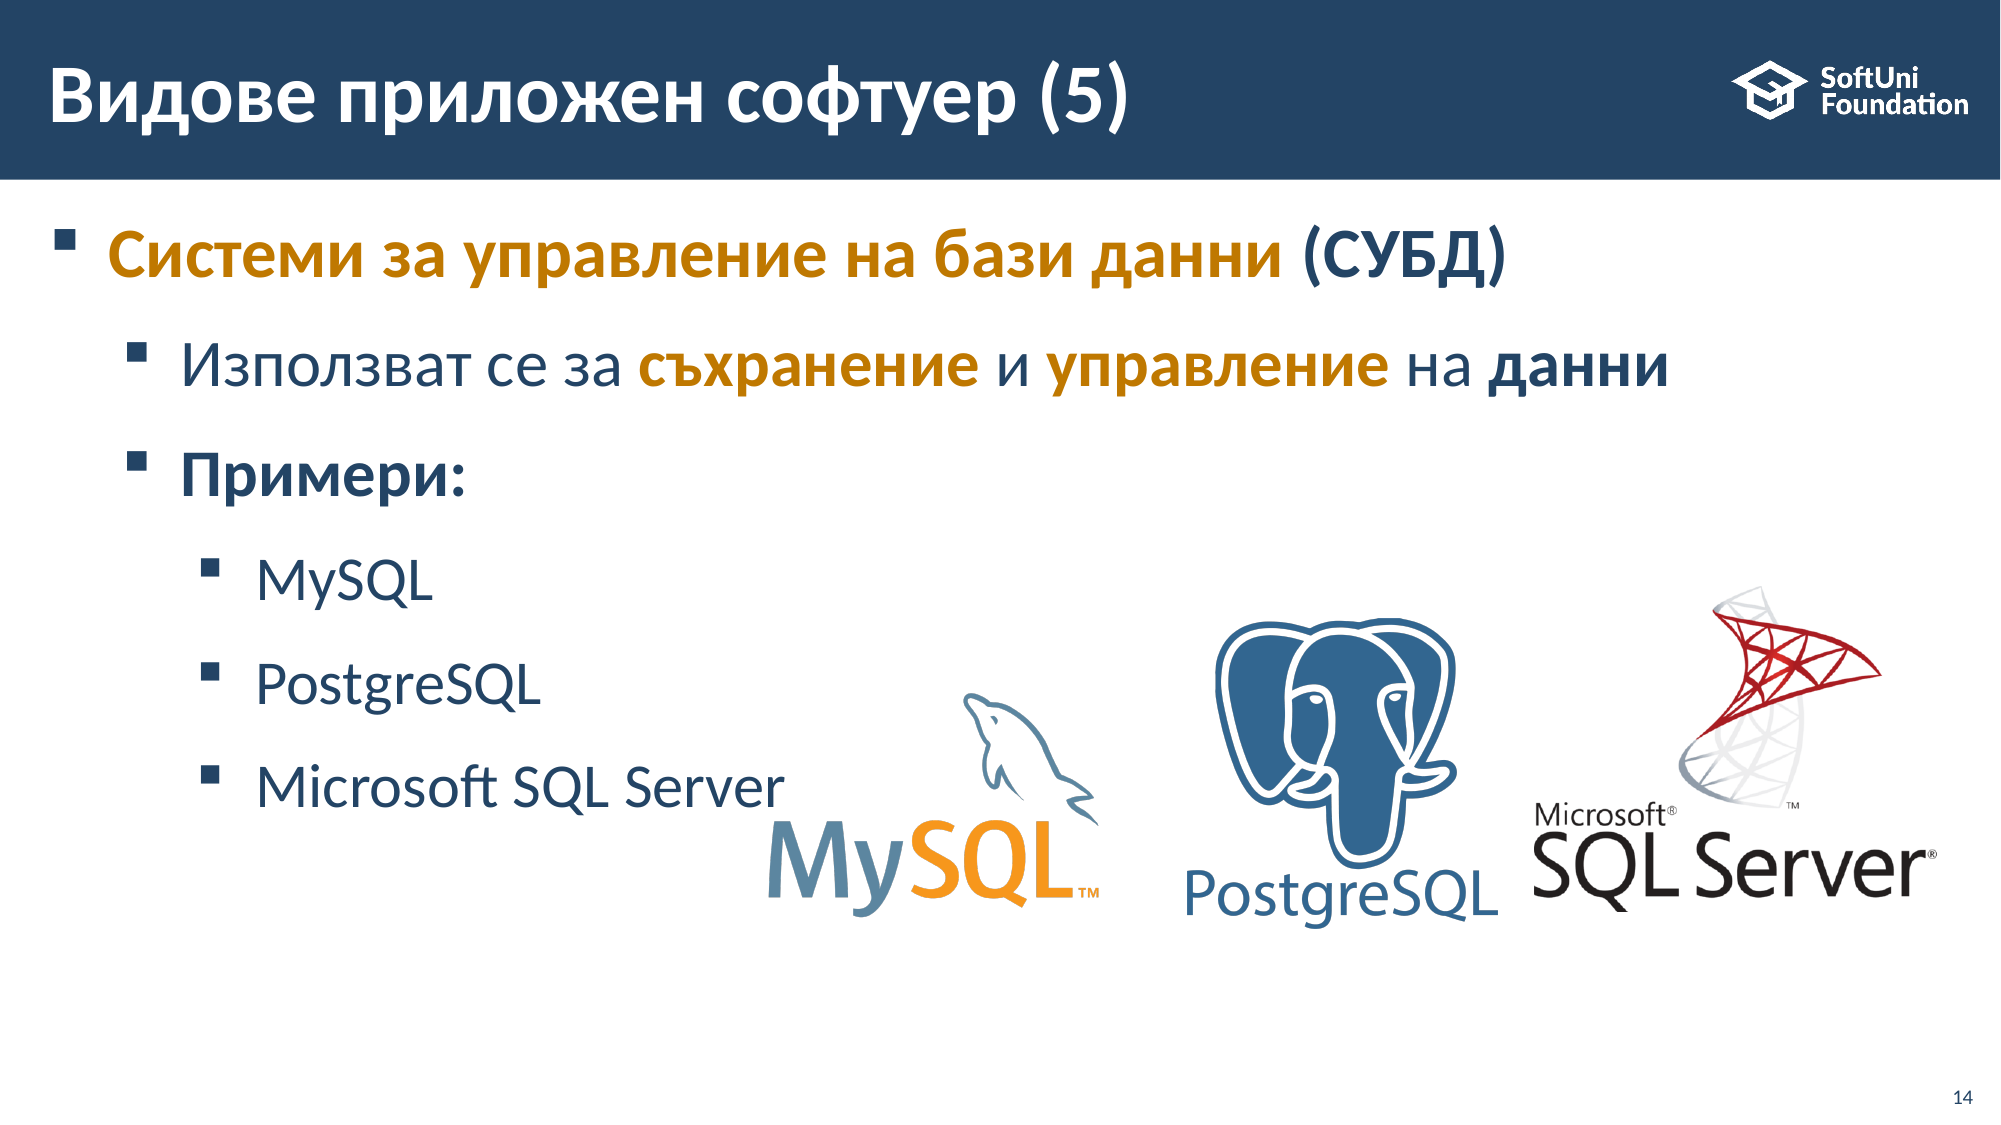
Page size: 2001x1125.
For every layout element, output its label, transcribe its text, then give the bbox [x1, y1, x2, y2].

picture [1731, 60, 1968, 120]
list Системи за управление на бази данни (СУБД) Използват се за съхранение и управление на данни Примери: MySQL PostgreSQL Microsoft SQL Server [31, 196, 1970, 1104]
slide_number 14 [1927, 1067, 1989, 1117]
picture [1186, 618, 1499, 929]
picture [704, 562, 1174, 1032]
picture [1511, 525, 1959, 973]
title Видове приложен софтуер (5) [31, 16, 1716, 162]
